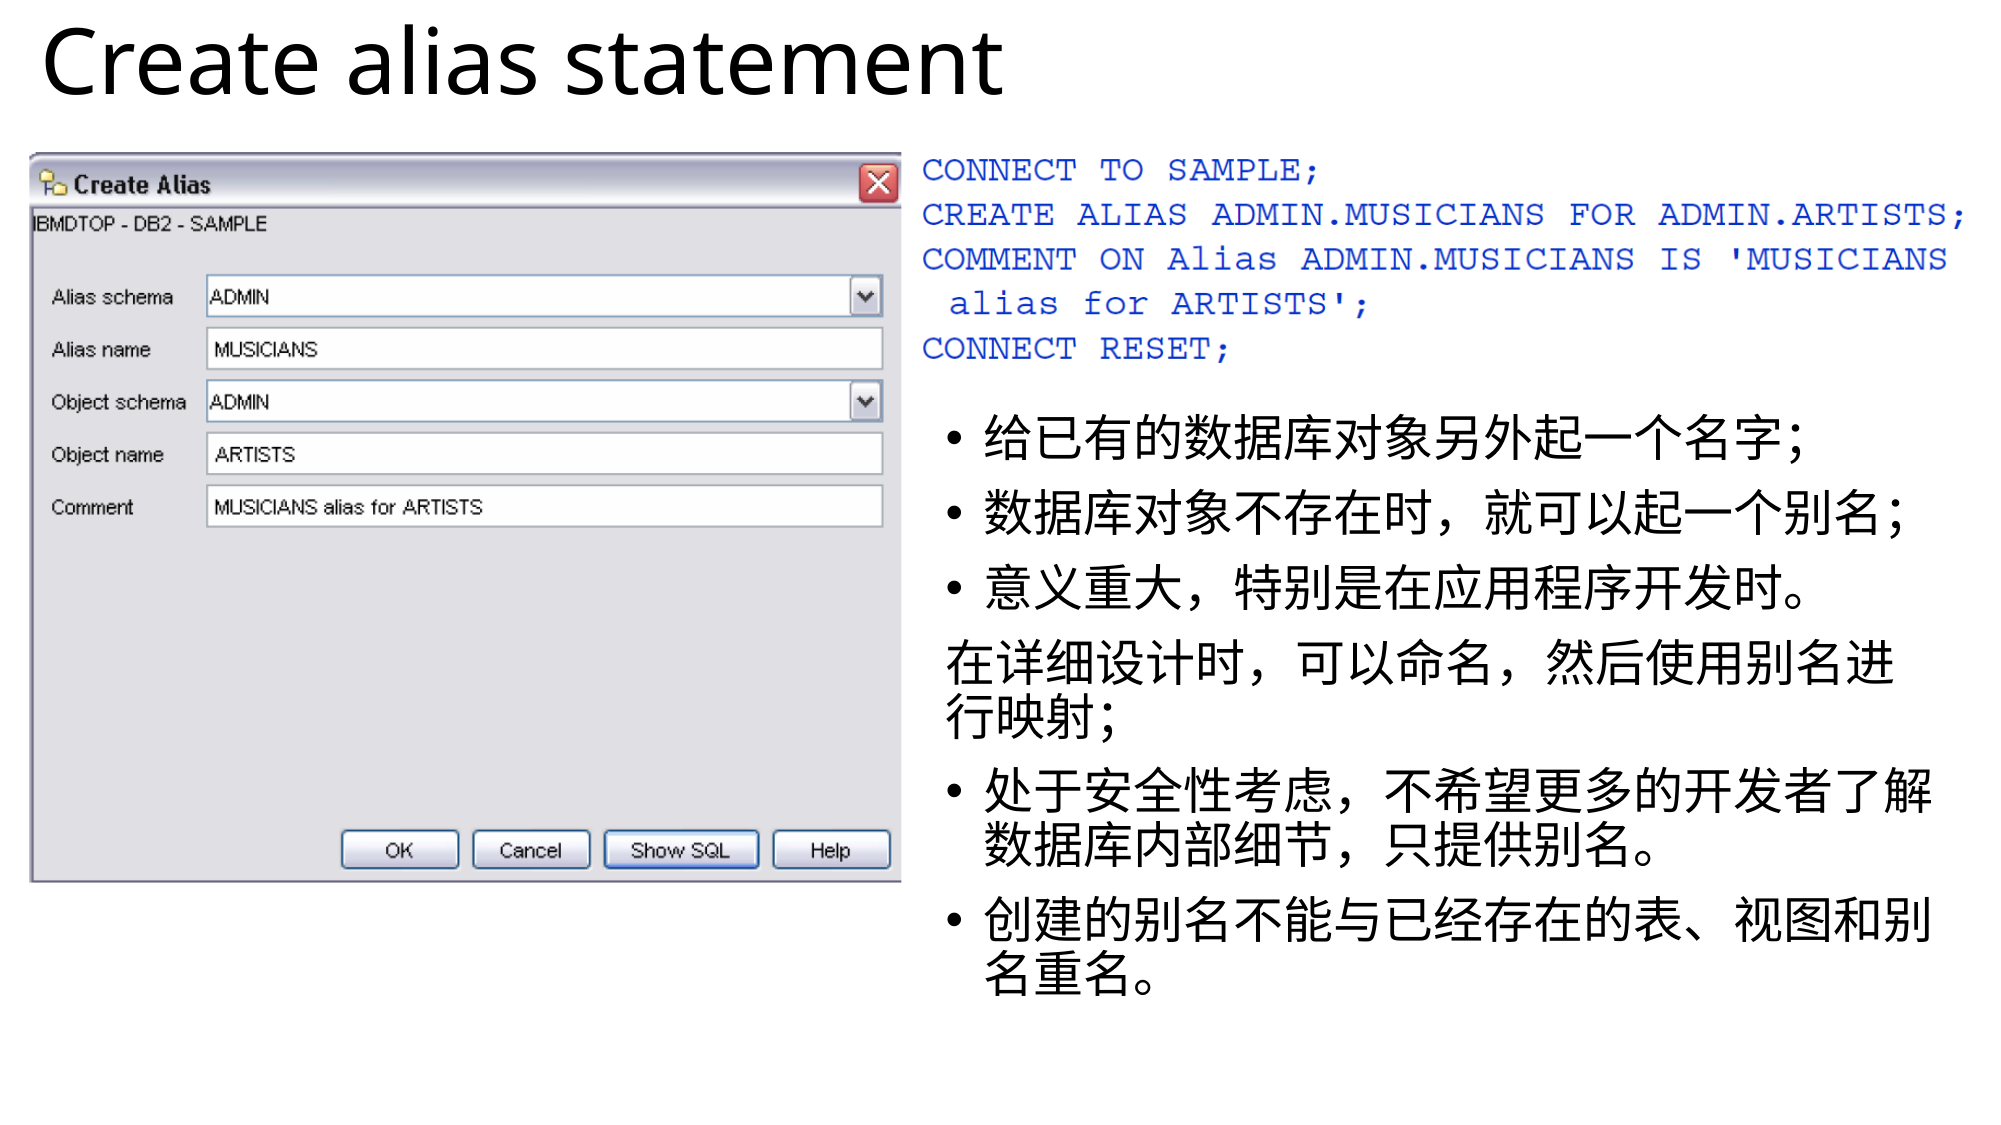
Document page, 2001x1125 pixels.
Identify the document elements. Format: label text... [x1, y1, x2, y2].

list 给已有的数据库对象另外起一个名字； 数据库对象不存在时，就可以起一个别名； 意义重大，特别是在应用程序开发时。 在详细设计时，可以命名，然后使用别名进行映射； 处于安全性考虑，不希望更多的开发者了解数据库内部细节，只提供别名。 创建的别名不能与已经存在的表、视图和别名重名。 [930, 405, 1953, 1064]
title Create alias statement [25, 0, 1751, 130]
picture [911, 151, 1973, 370]
picture [25, 151, 909, 887]
